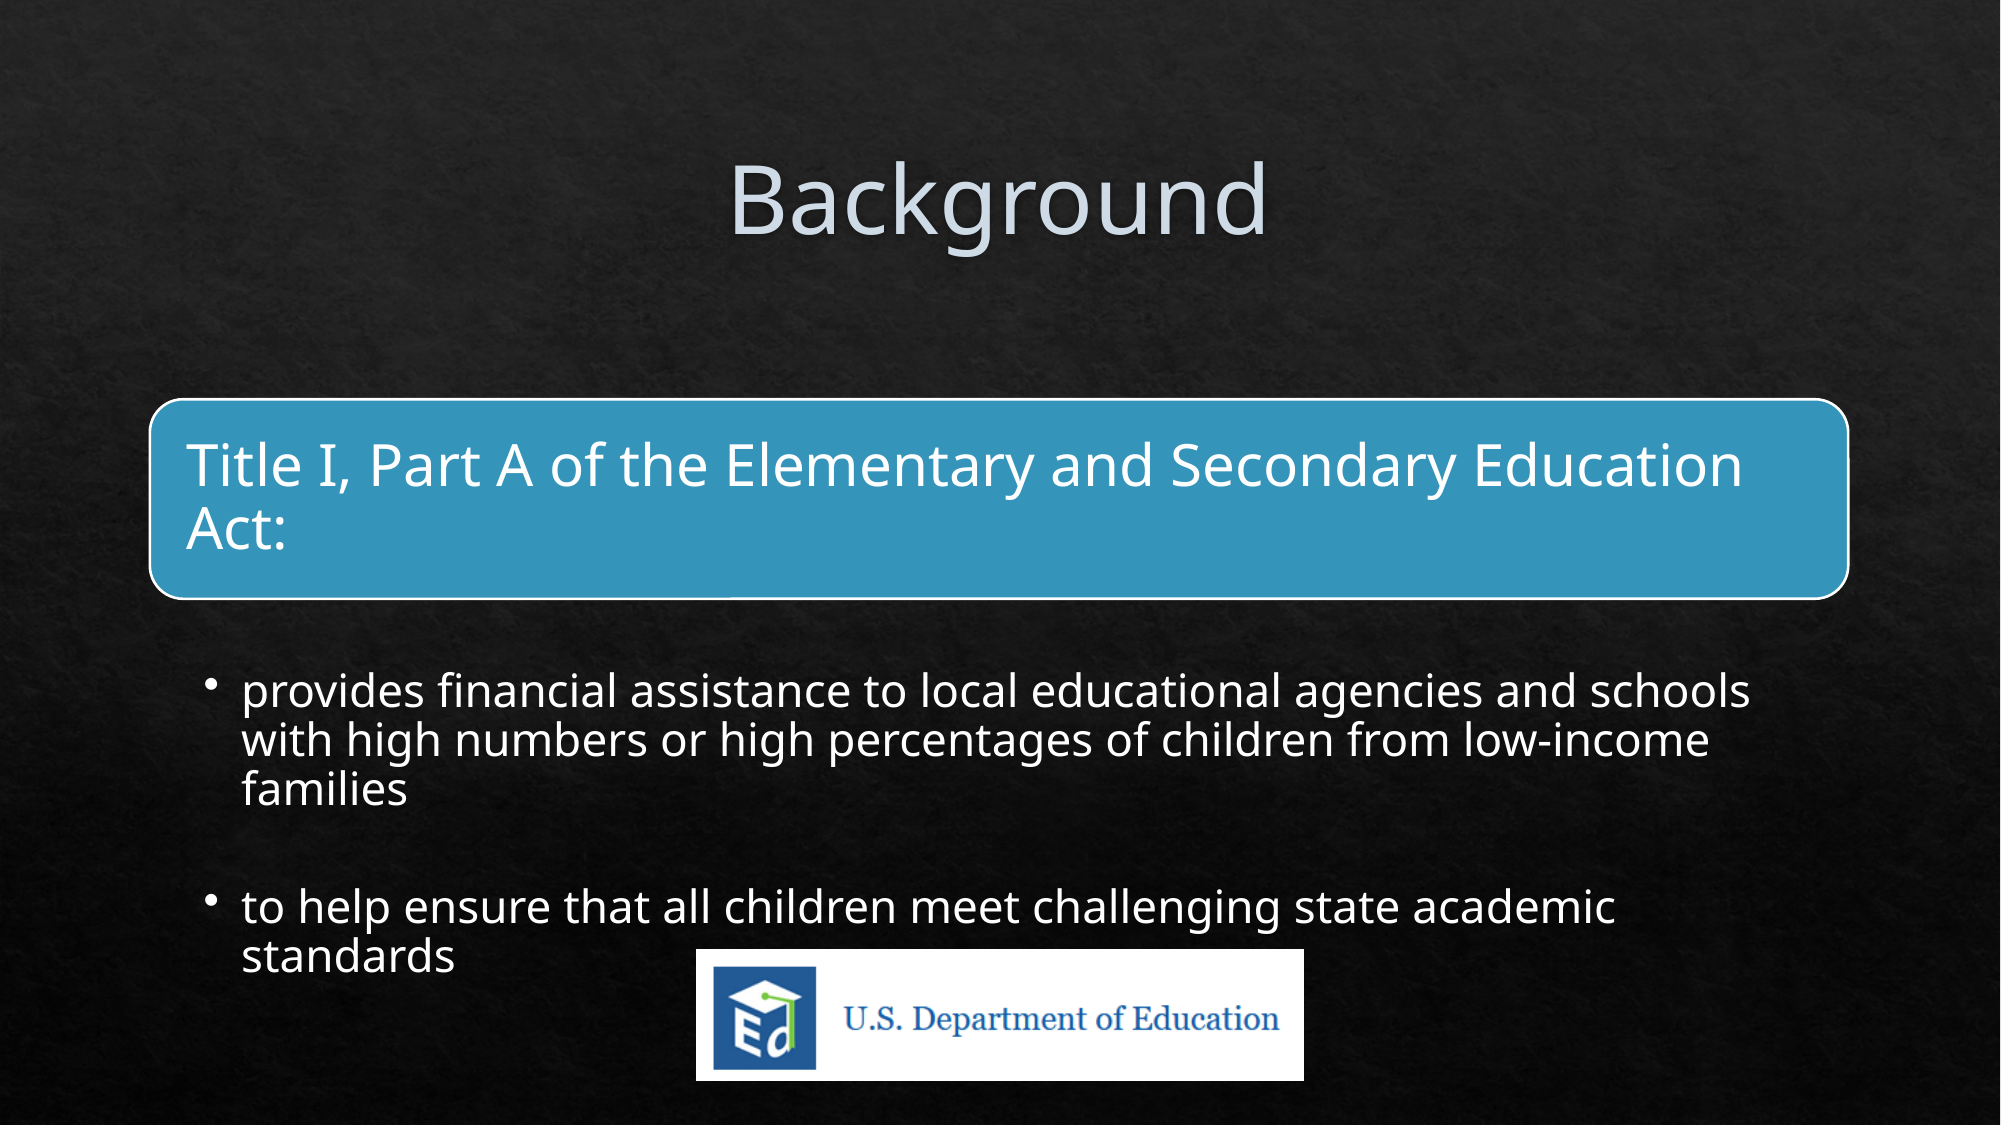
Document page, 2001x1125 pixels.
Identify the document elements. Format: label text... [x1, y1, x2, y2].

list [149, 340, 1849, 951]
picture [696, 949, 1304, 1082]
title Background [149, 99, 1849, 307]
